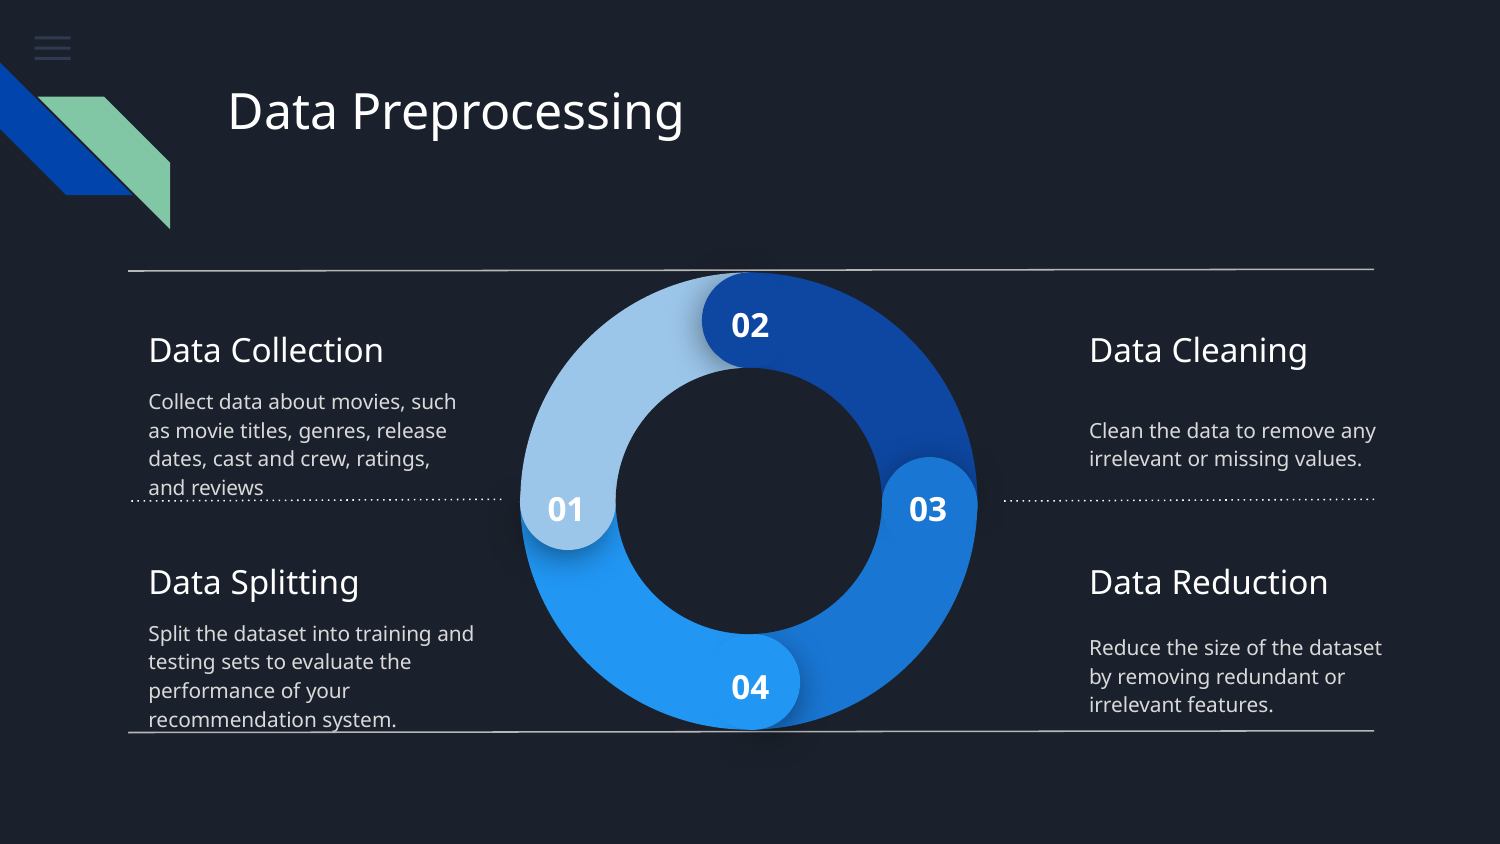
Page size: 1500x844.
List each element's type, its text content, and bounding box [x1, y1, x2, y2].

text_box [629, 384, 869, 622]
text_box Reduce the size of the dataset by removing redundant or irrelevant features. [1074, 617, 1413, 731]
text_box Data Collection [133, 312, 438, 385]
text_box [528, 282, 683, 443]
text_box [504, 442, 627, 565]
text_box [814, 282, 970, 443]
text_box Collect data about movies, such as movie titles, genres, release dates, cast and crew, ratings, and reviews [133, 385, 488, 497]
text_box Split the dataset into training and testing sets to evaluate the performance of your recommendation system. [133, 617, 530, 729]
text_box [807, 566, 966, 719]
text_box [531, 567, 693, 722]
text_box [687, 257, 810, 379]
title Data Preprocessing [212, 64, 1368, 215]
text_box Data Splitting [133, 544, 438, 617]
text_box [692, 623, 815, 746]
text_box Data Reduction [1074, 544, 1379, 617]
text_box Data Cleaning [1074, 312, 1379, 385]
text_box Clean the data to remove any irrelevant or missing values. [1074, 385, 1401, 499]
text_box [871, 442, 993, 565]
